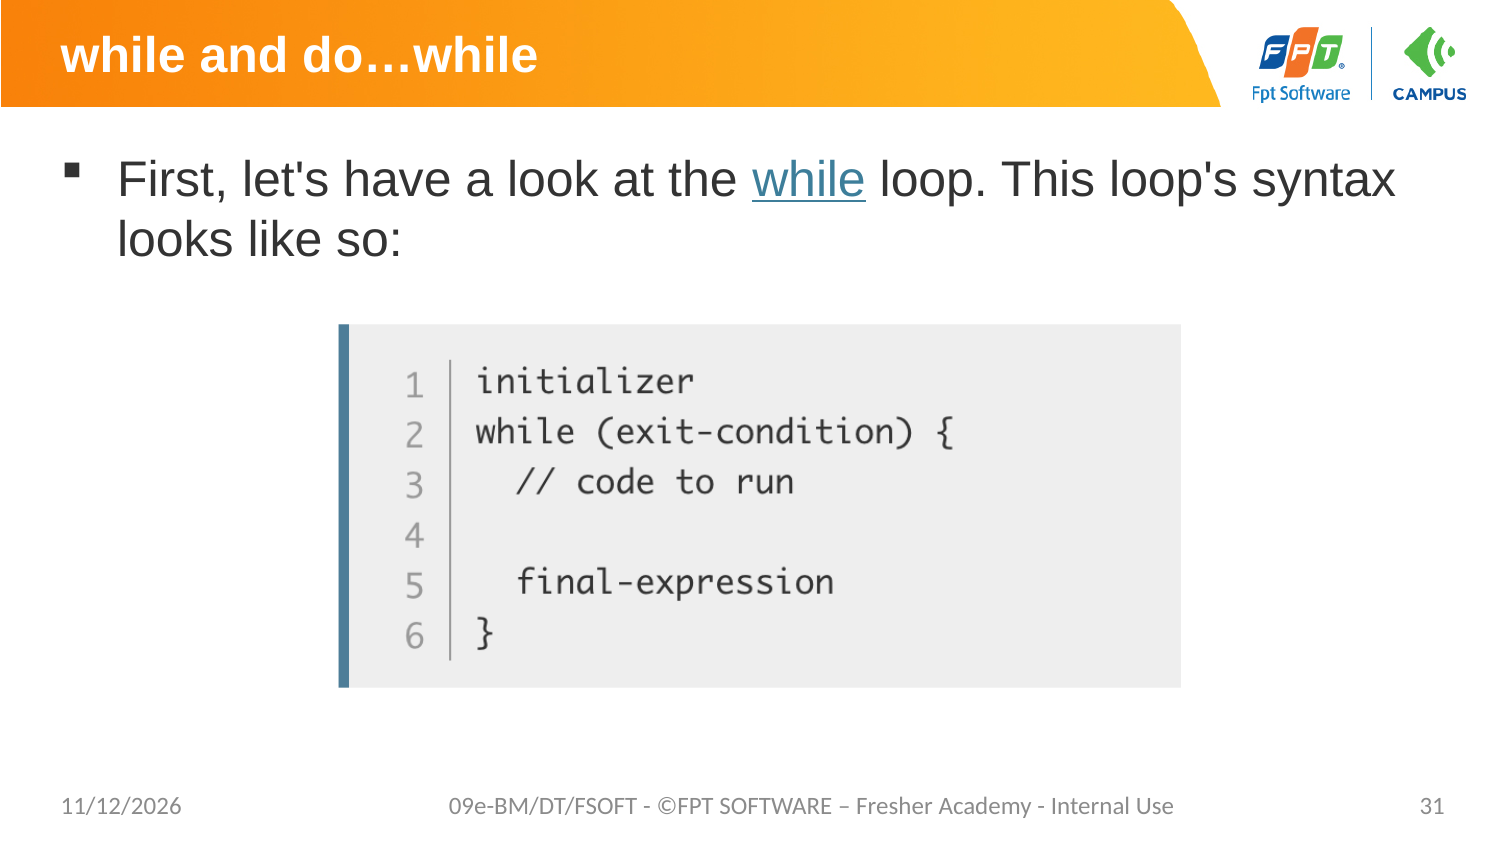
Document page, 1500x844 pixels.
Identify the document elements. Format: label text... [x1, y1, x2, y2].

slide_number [45, 782, 270, 827]
footer 09e-BM/DT/FSOFT - ©FPT SOFTWARE – Fresher Academy - Internal Use [289, 782, 1335, 827]
slide_number 31 [1350, 782, 1461, 827]
picture [1, 0, 1499, 844]
list First, let's have a look at the while loop. This loop's syntax looks like so: [45, 139, 1461, 754]
title while and do…while [45, 0, 1176, 106]
